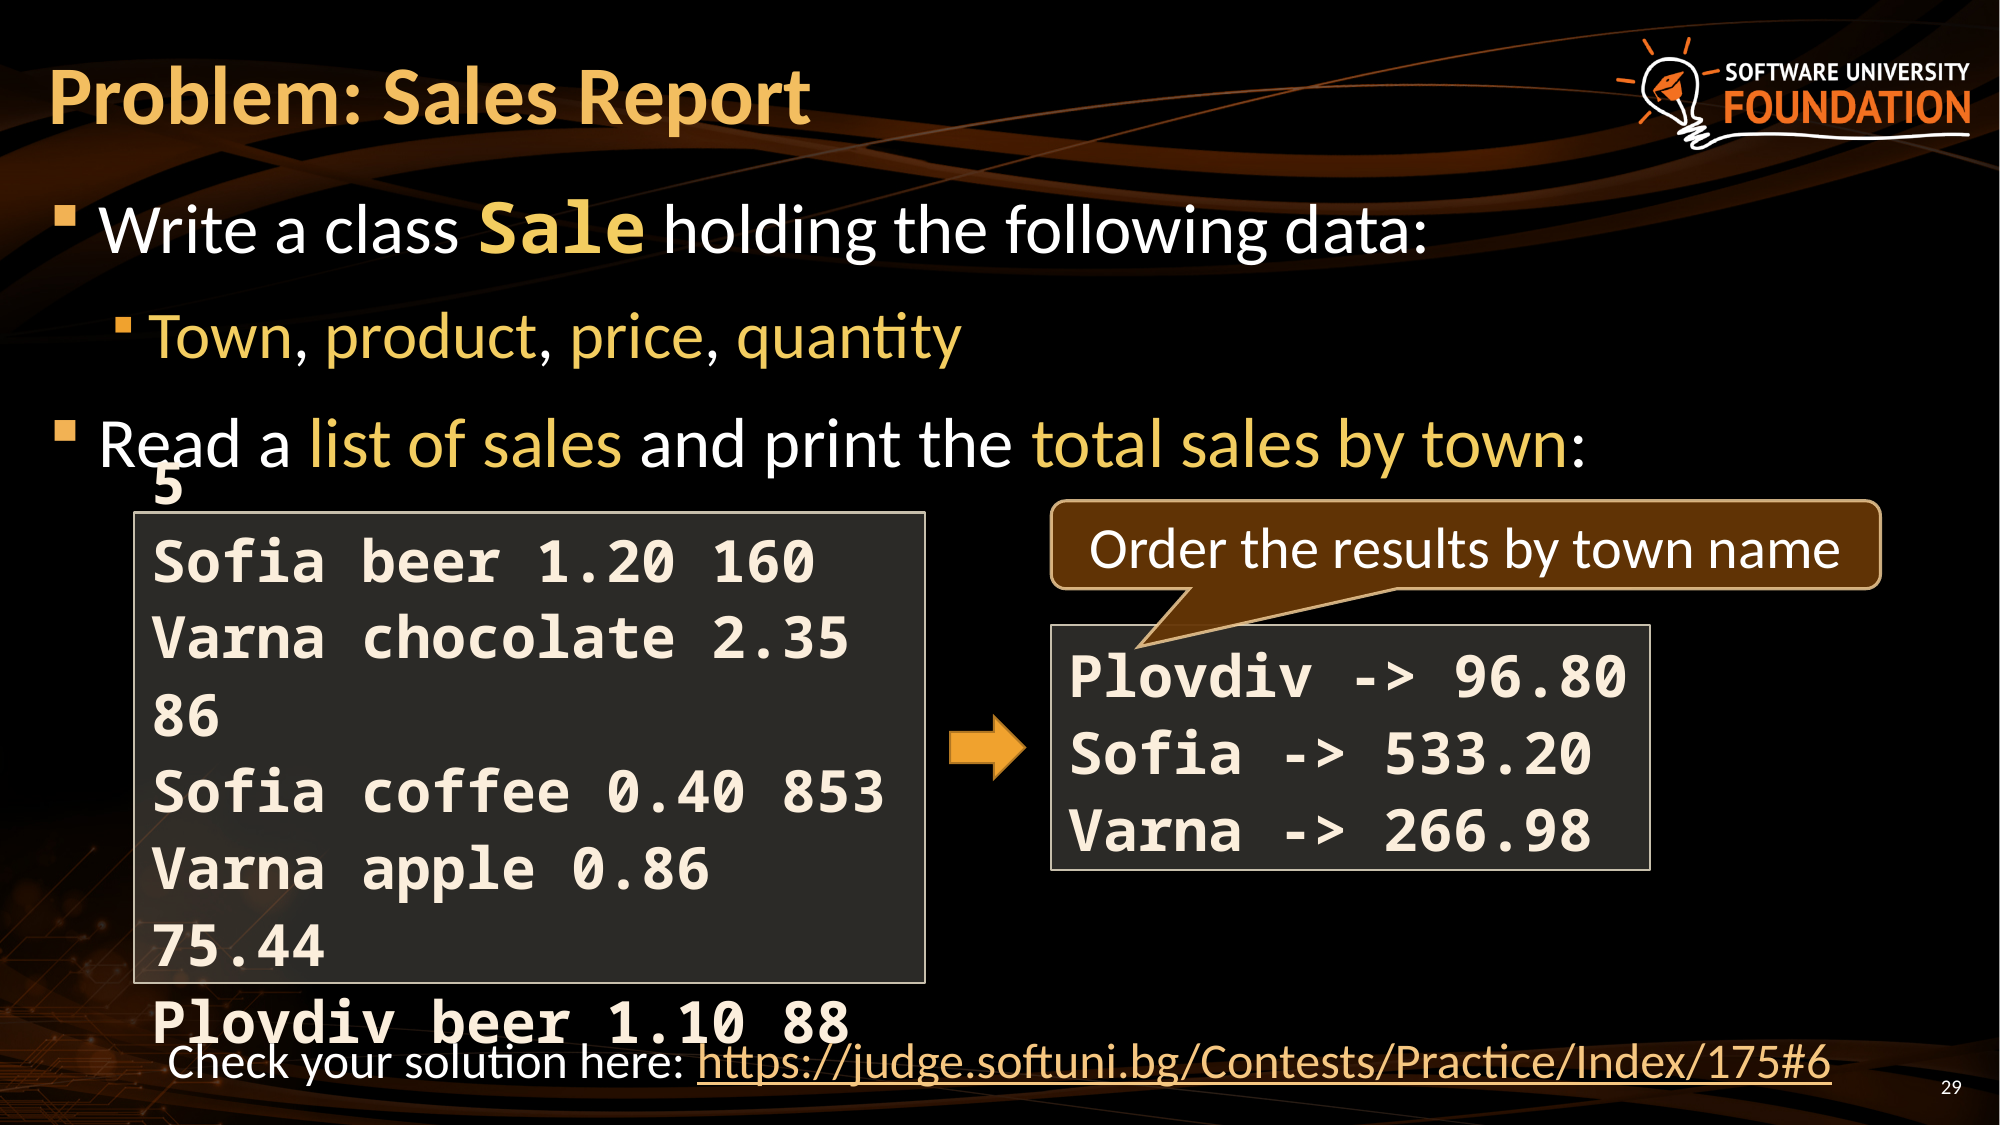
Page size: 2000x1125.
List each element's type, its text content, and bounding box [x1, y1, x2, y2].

text_box [949, 713, 1027, 782]
title Problem: Sales Report [30, 6, 1602, 189]
slide_number 29 [1897, 1091, 1968, 1103]
text_box Order the results by town name [1050, 499, 1882, 649]
text_box Check your solution here: https://judge.softuni.bg/Contests/Practice/Index/175#6 [133, 1021, 1866, 1096]
text_box 5 Sofia beer 1.20 160 Varna chocolate 2.35 86 Sofia coffee 0.40 853 Varna apple 0.86 75.44 Plovdiv beer 1.10 88 [133, 512, 925, 983]
picture [0, 0, 2000, 1125]
text_box Plovdiv -> 96.80 Sofia -> 533.20 Varna -> 266.98 [1050, 624, 1650, 871]
list Write a class Sale holding the following data: Town, product, price, quantity Read a list of sales and print the total sales by town: [31, 176, 1968, 1091]
